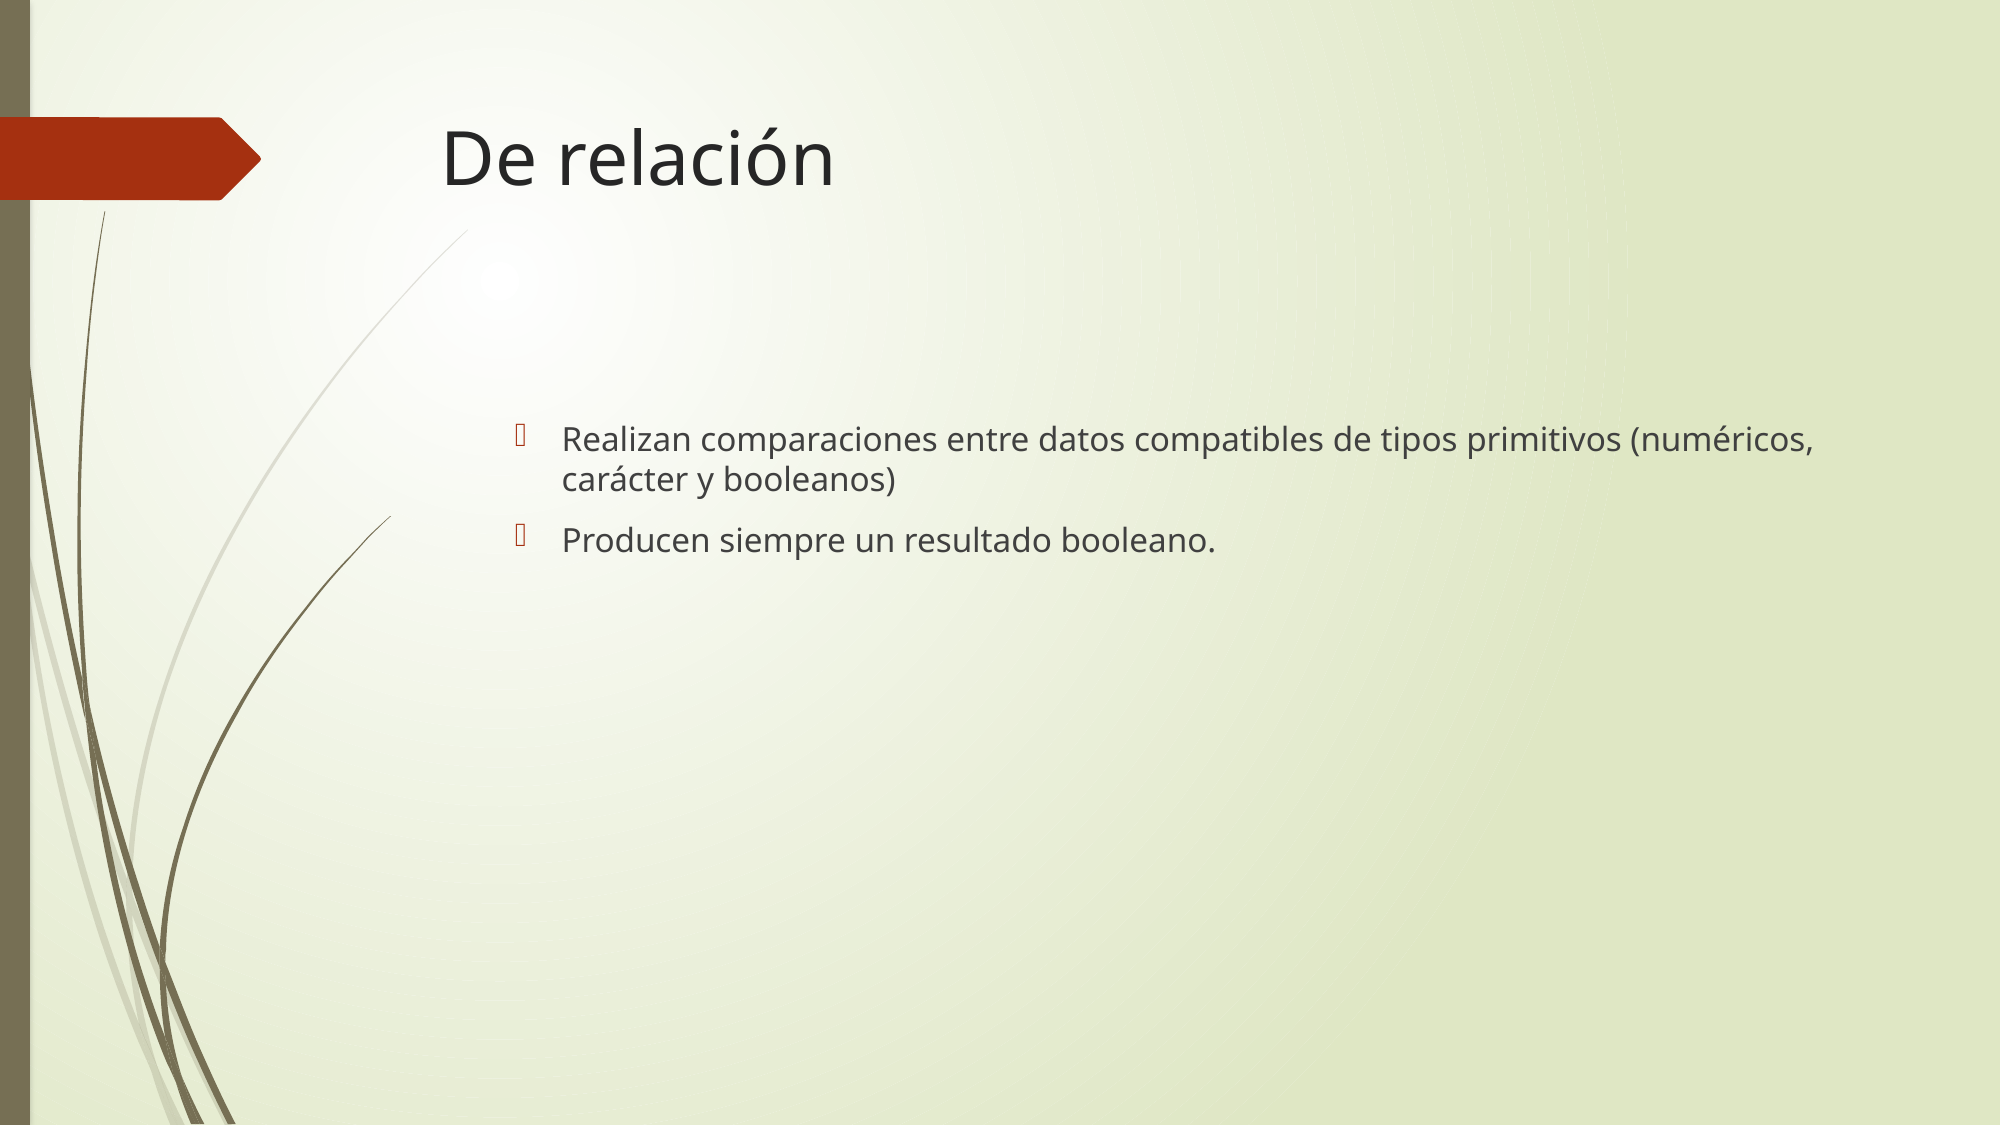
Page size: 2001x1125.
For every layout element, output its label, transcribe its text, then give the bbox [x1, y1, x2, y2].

list Realizan comparaciones entre datos compatibles de tipos primitivos (numéricos, carácter y booleanos) Producen siempre un resultado booleano. [424, 350, 1888, 970]
title De relación [425, 102, 1888, 313]
